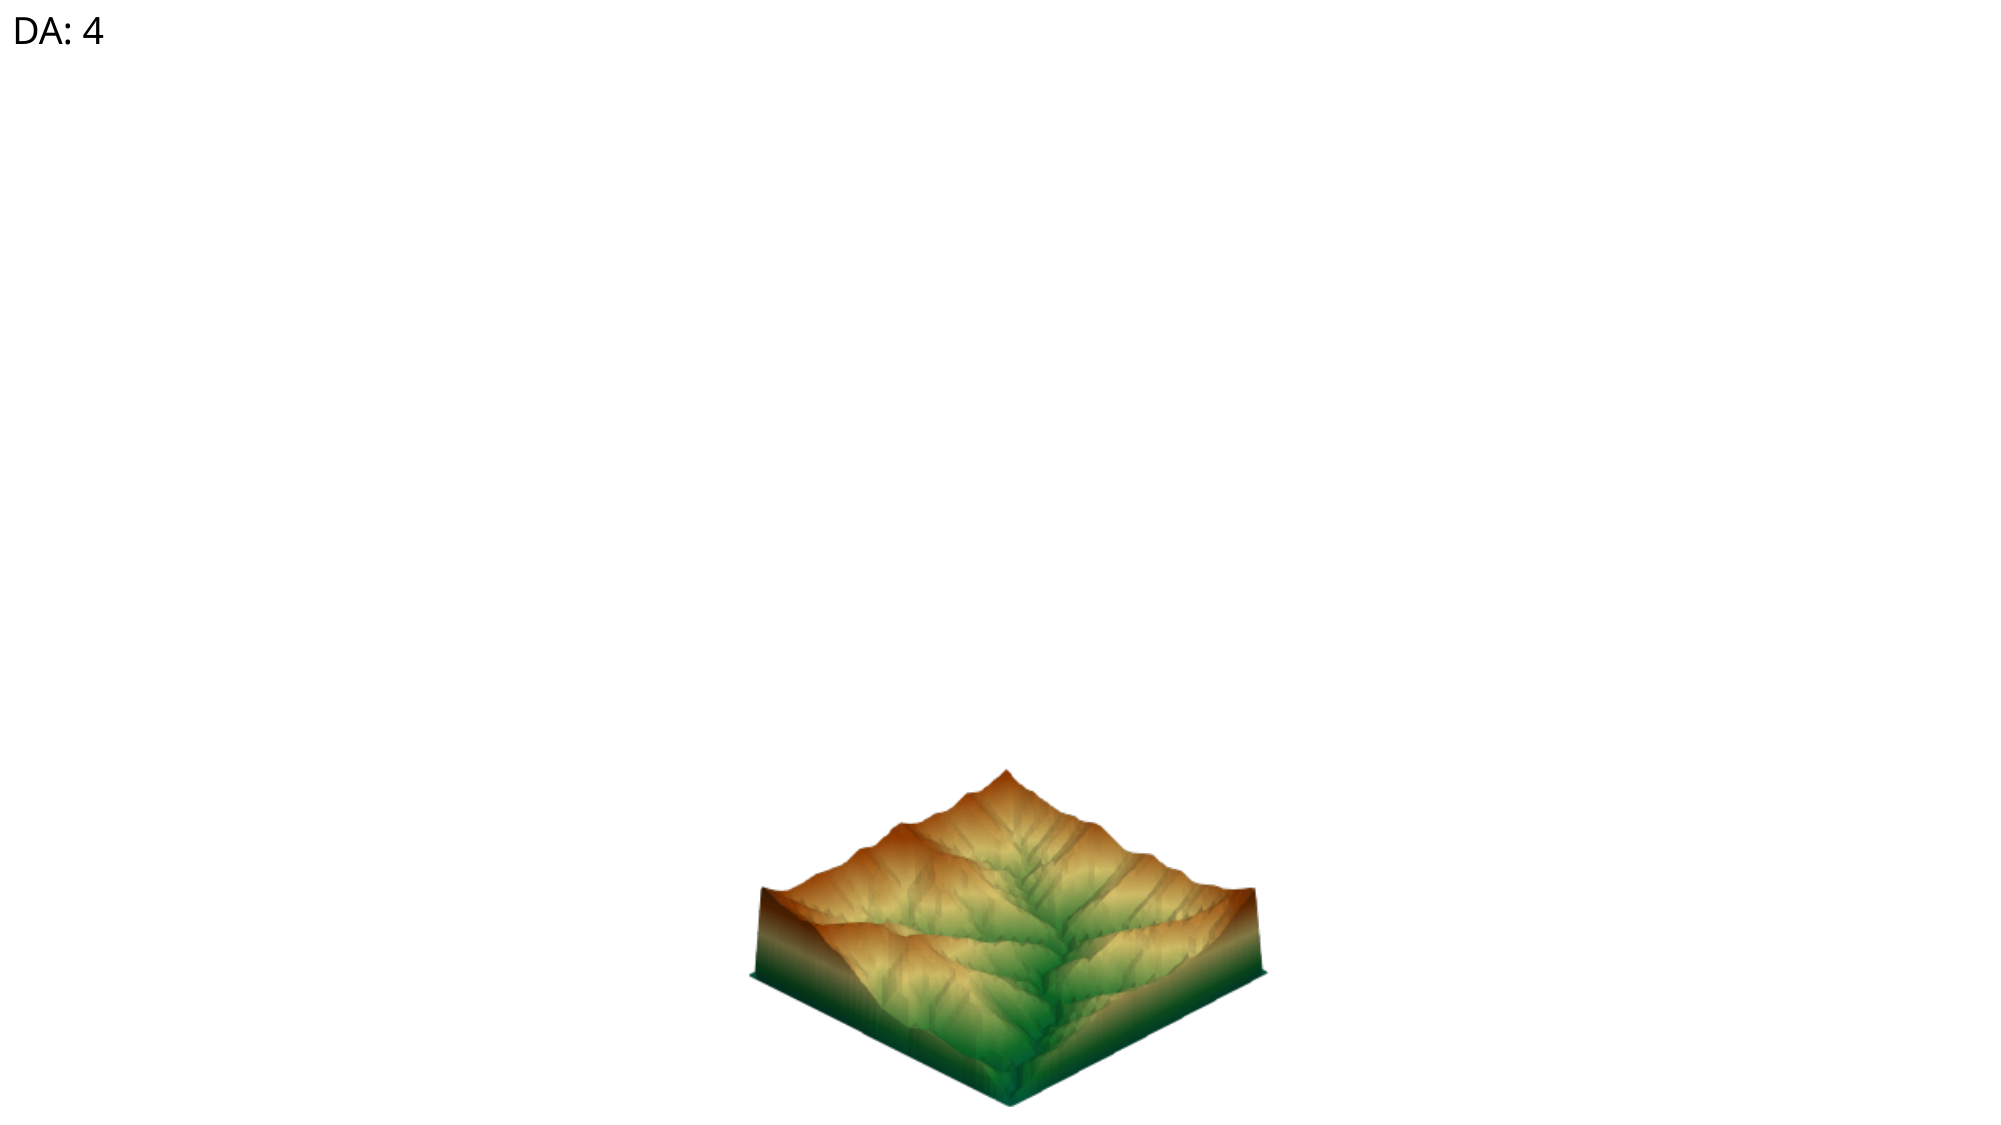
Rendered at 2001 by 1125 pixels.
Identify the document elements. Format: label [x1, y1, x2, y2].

text_box [0, 0, 2000, 1125]
